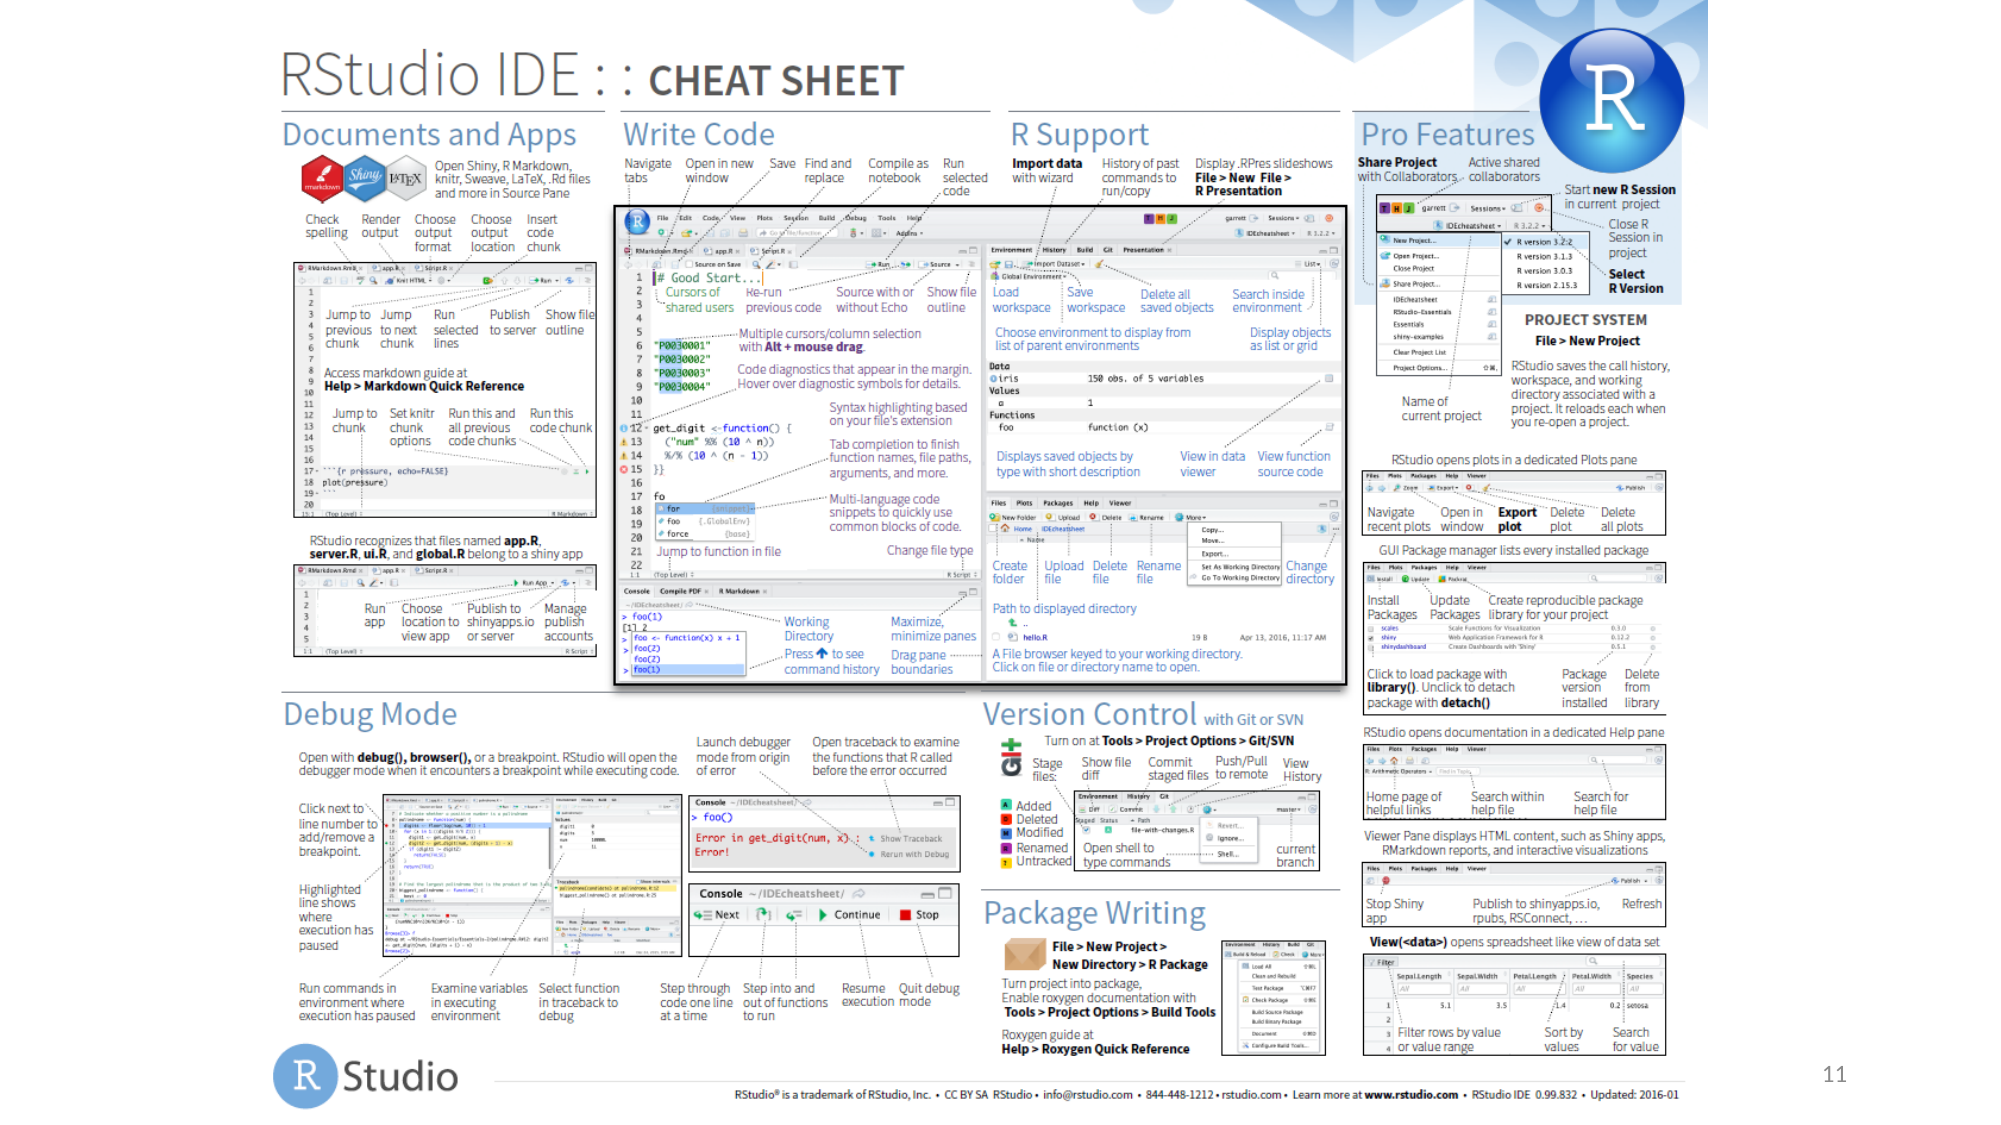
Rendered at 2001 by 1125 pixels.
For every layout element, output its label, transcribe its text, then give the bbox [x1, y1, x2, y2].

slide_number 11 [1708, 1042, 1863, 1103]
picture [252, 0, 1708, 1125]
